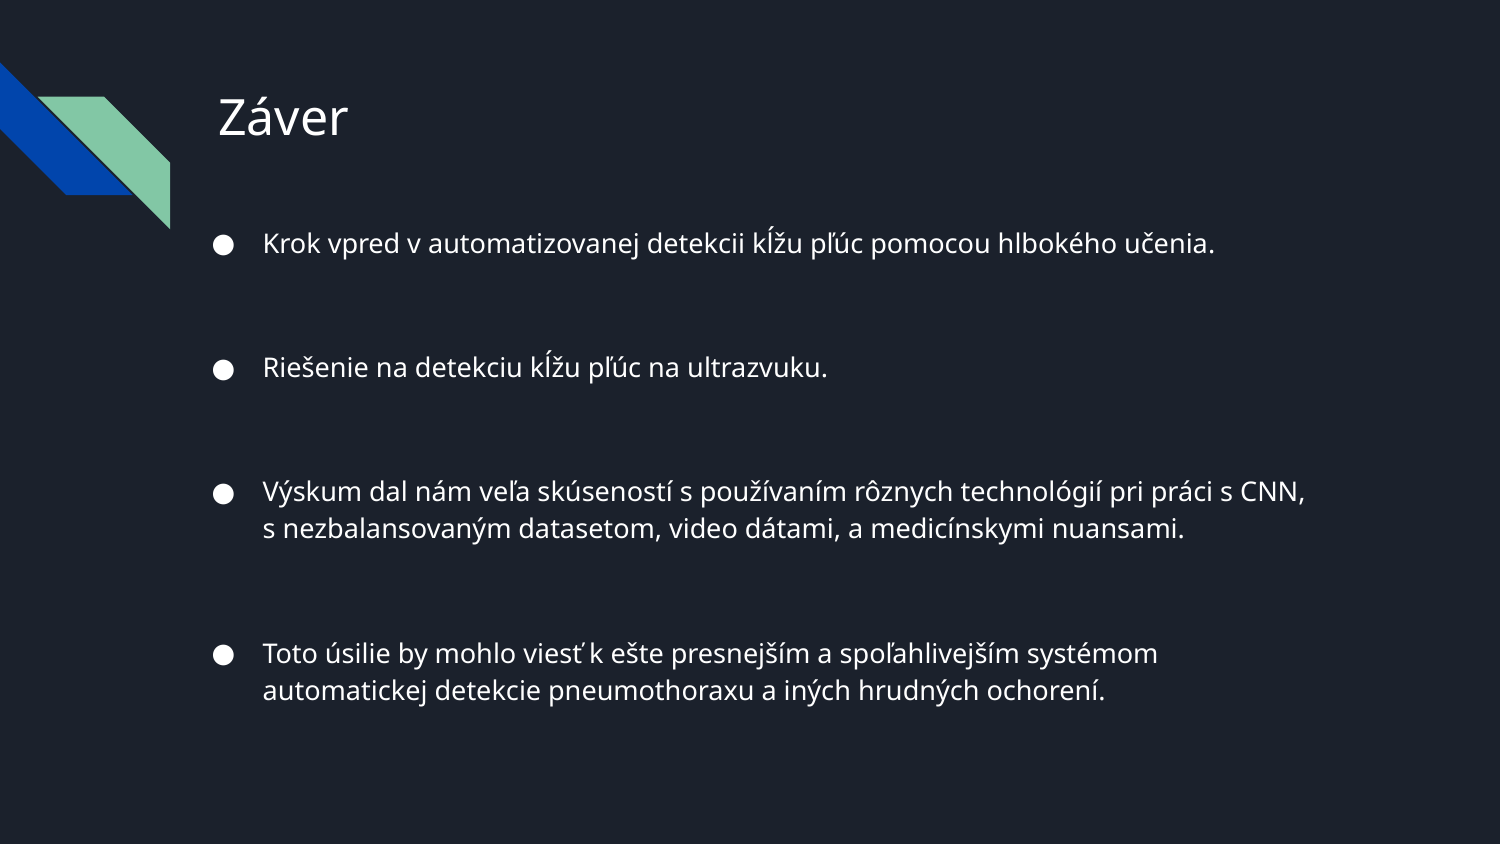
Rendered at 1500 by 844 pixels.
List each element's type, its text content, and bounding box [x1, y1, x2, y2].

list Krok vpred v automatizovanej detekcii kĺžu pľúc pomocou hlbokého učenia. Riešenie na detekciu kĺžu pľúc na ultrazvuku. Výskum dal nám veľa skúseností s používaním rôznych technológií pri práci s CNN, s nezbalansovaným datasetom, video dátami, a medicínskymi nuansami. Toto úsilie by mohlo viesť k ešte presnejším a spoľahlivejším systémom automatickej detekcie pneumothoraxu a iných hrudných ochorení. [172, 206, 1328, 737]
title Záver [203, 70, 1358, 221]
